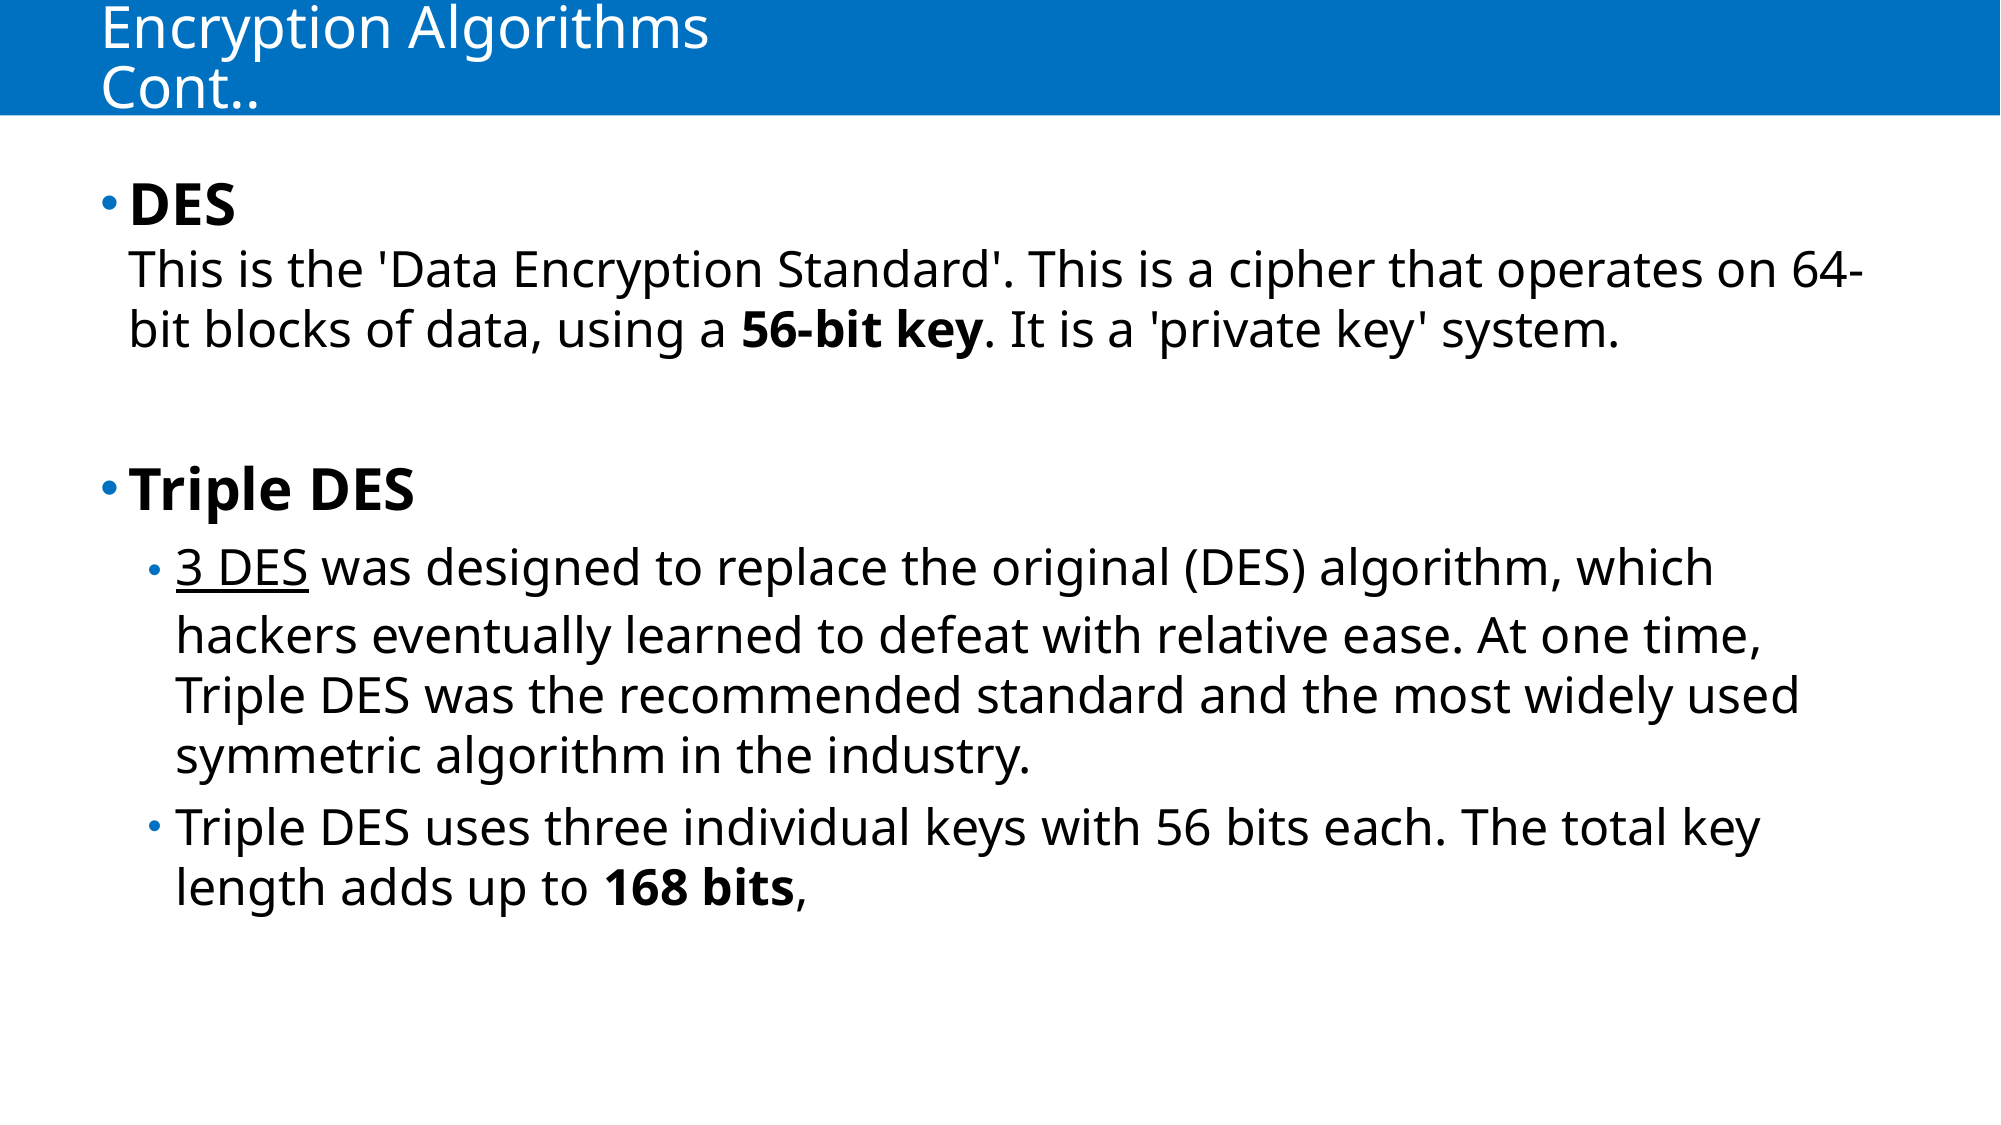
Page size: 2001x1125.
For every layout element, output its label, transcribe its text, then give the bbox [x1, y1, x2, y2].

list DES This is the 'Data Encryption Standard'. This is a cipher that operates on 64-bit blocks of data, using a 56-bit key. It is a 'private key' system. Triple DES 3 DES was designed to replace the original (DES) algorithm, which hackers eventually learned to defeat with relative ease. At one time, Triple DES was the recommended standard and the most widely used symmetric algorithm in the industry. Triple DES uses three individual keys with 56 bits each. The total key length adds up to 168 bits, [100, 167, 1877, 1013]
title Encryption Algorithms Cont.. [100, 0, 1802, 122]
